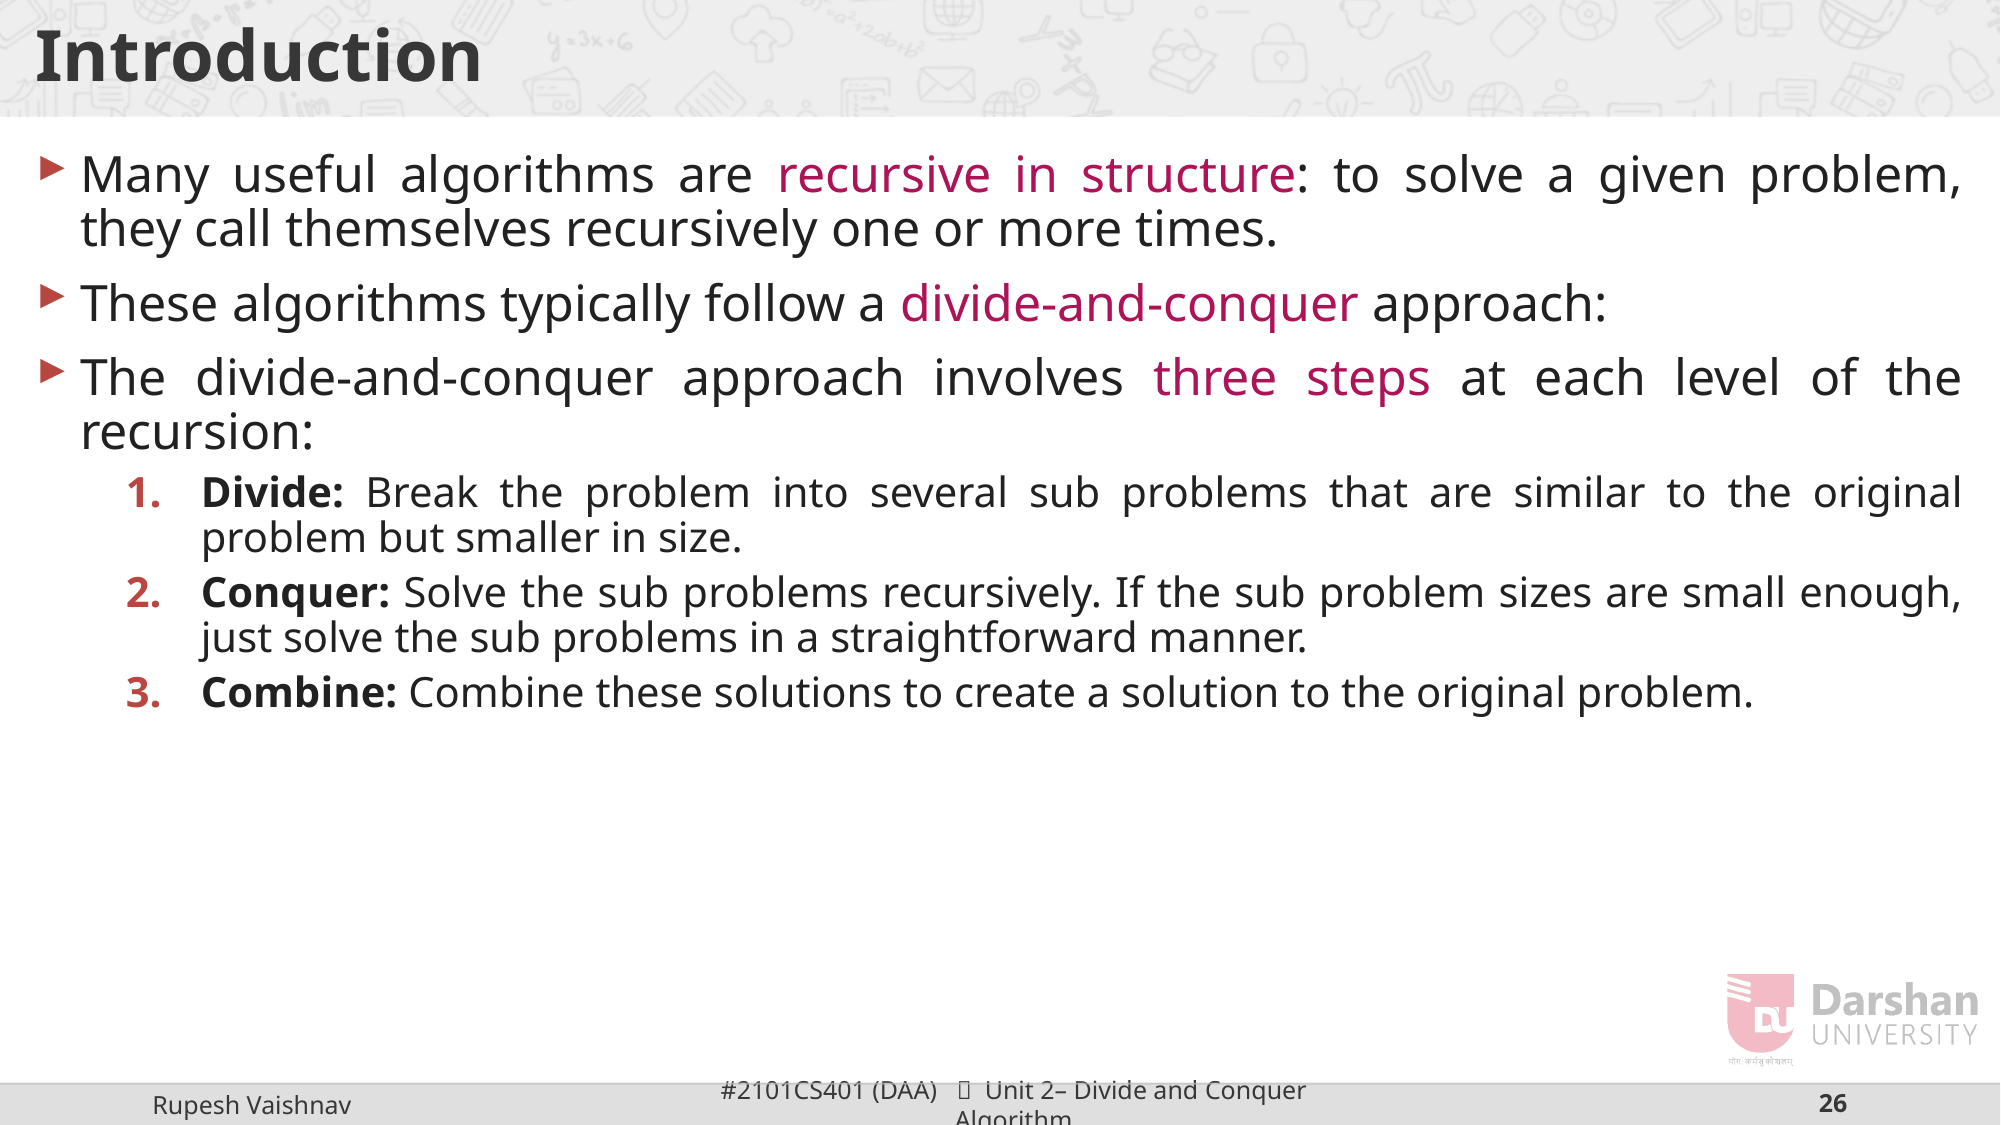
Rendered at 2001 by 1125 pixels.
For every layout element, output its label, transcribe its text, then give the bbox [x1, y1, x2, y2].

title Introduction [0, 0, 2000, 117]
list Many useful algorithms are recursive in structure: to solve a given problem, they call themselves recursively one or more times. These algorithms typically follow a divide-and-conquer approach: The divide-and-conquer approach involves three steps at each level of the recursion: Divide: Break the problem into several sub problems that are similar to the original problem but smaller in size. Conquer: Solve the sub problems recursively. If the sub problem sizes are small enough, just solve the sub problems in a straightforward manner. Combine: Combine these solutions to create a solution to the original problem. [21, 141, 1979, 1059]
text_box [1724, 972, 1981, 1068]
